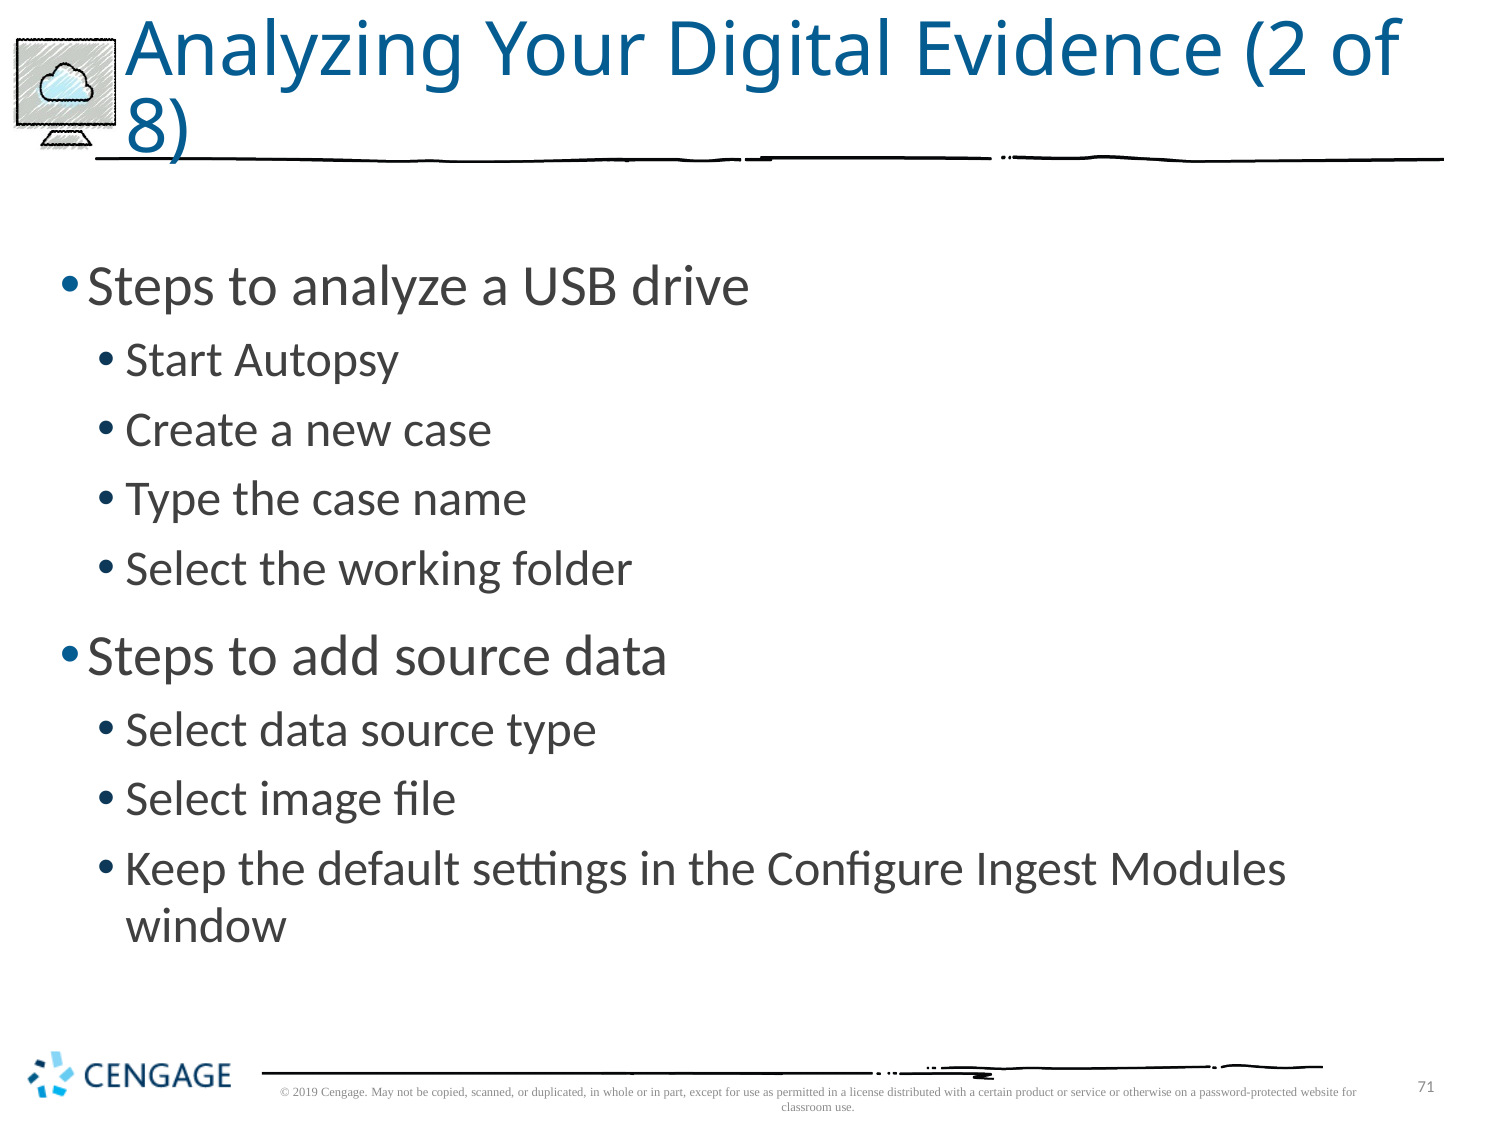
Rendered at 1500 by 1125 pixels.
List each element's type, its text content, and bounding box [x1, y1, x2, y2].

picture [7, 1037, 244, 1111]
title Analyzing Your Digital Evidence (2 of 8) [125, 52, 1442, 130]
list Steps to analyze a USB drive Start Autopsy Create a new case Type the case name Select the working folder Steps to add source data Select data source type Select image file Keep the default settings in the Configure Ingest Modules window [59, 252, 1441, 1035]
picture [95, 155, 1444, 163]
picture [261, 1064, 1323, 1079]
footer © 2019 Cengage. May not be copied, scanned, or duplicated, in whole or in part, except for use as permitted in a license distributed with a certain product or service or otherwise on a password-protected website for classroom use. [261, 1079, 1375, 1120]
picture [12, 36, 117, 151]
